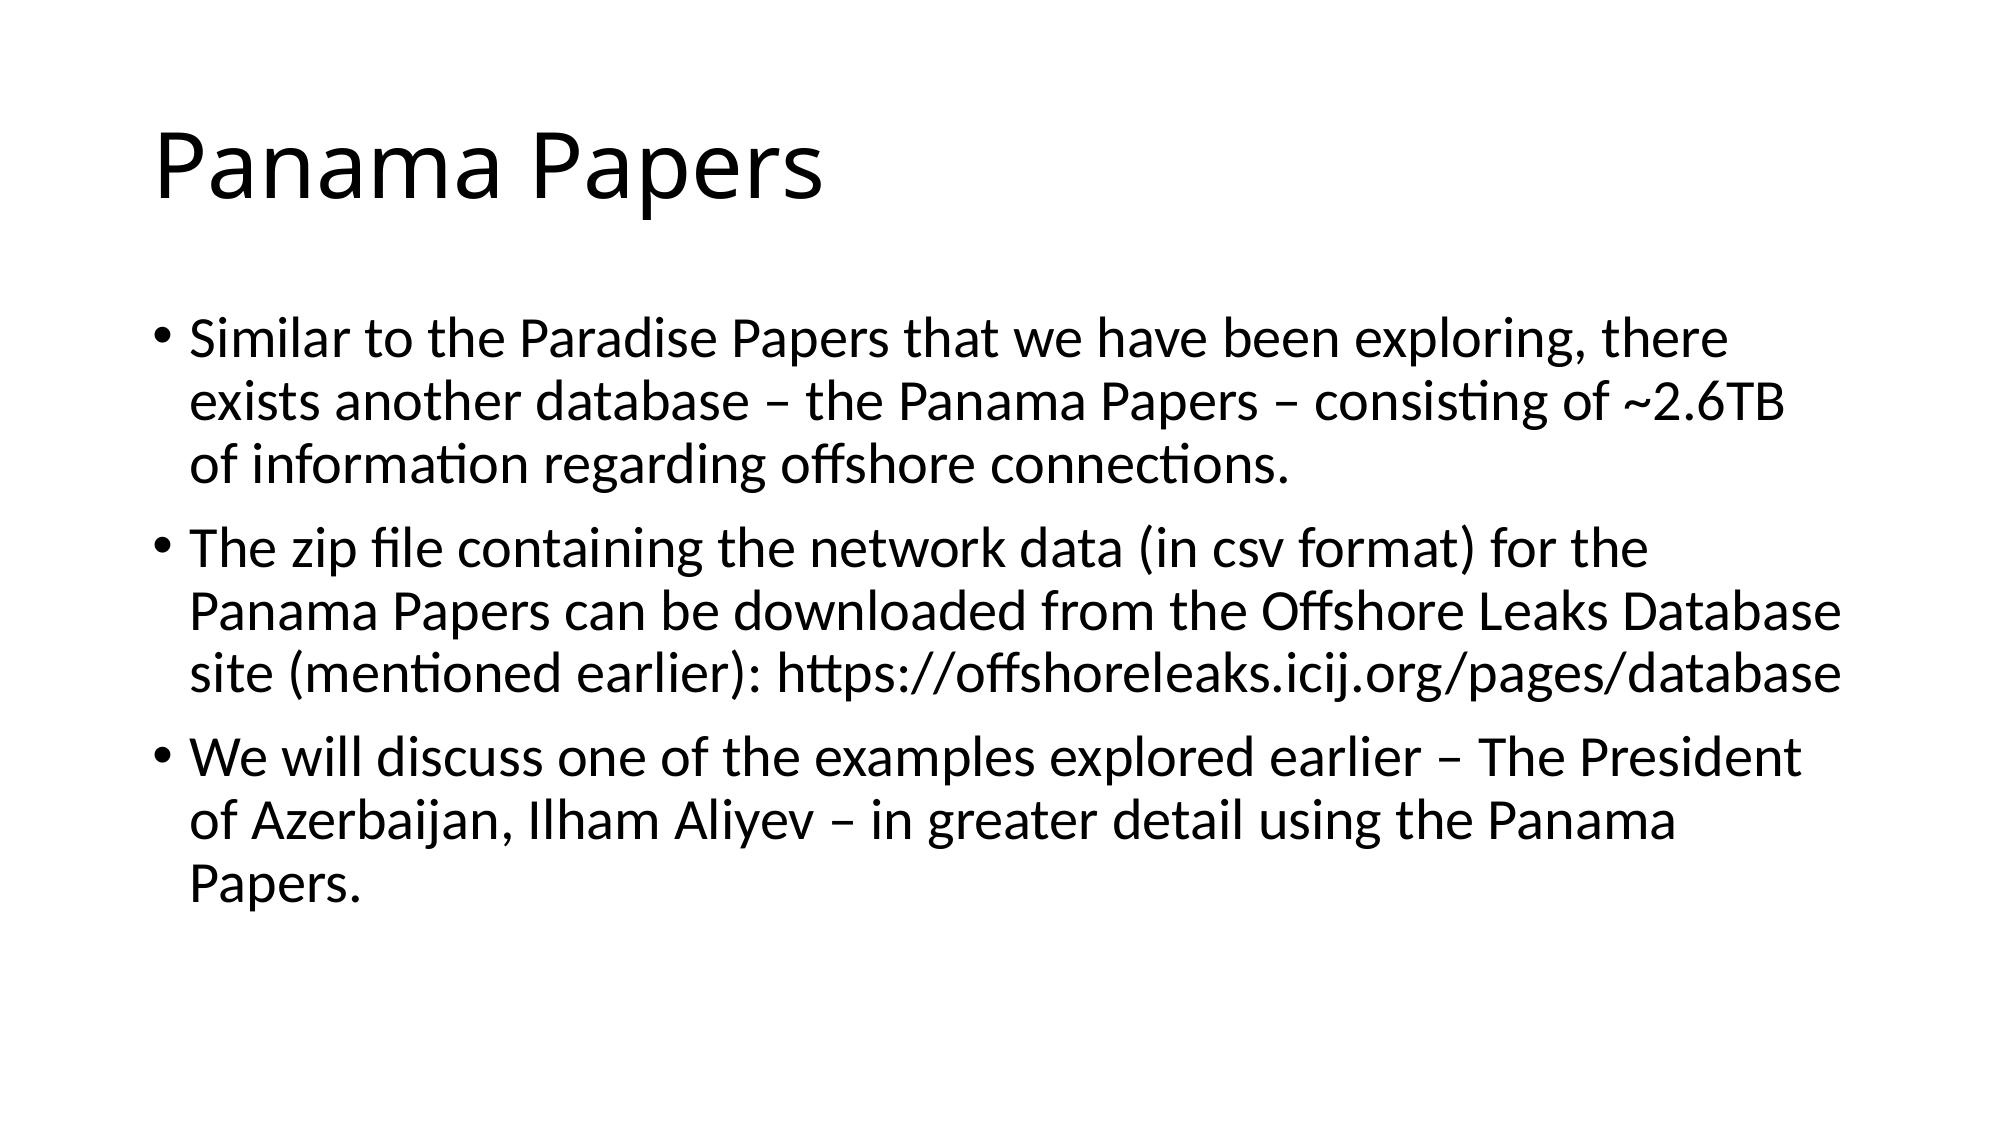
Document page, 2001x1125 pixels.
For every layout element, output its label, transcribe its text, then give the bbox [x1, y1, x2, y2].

list Similar to the Paradise Papers that we have been exploring, there exists another database – the Panama Papers – consisting of ~2.6TB of information regarding offshore connections. The zip file containing the network data (in csv format) for the Panama Papers can be downloaded from the Offshore Leaks Database site (mentioned earlier): https://offshoreleaks.icij.org/pages/database We will discuss one of the examples explored earlier – The President of Azerbaijan, Ilham Aliyev – in greater detail using the Panama Papers. [137, 299, 1863, 1014]
title Panama Papers [137, 59, 1863, 278]
